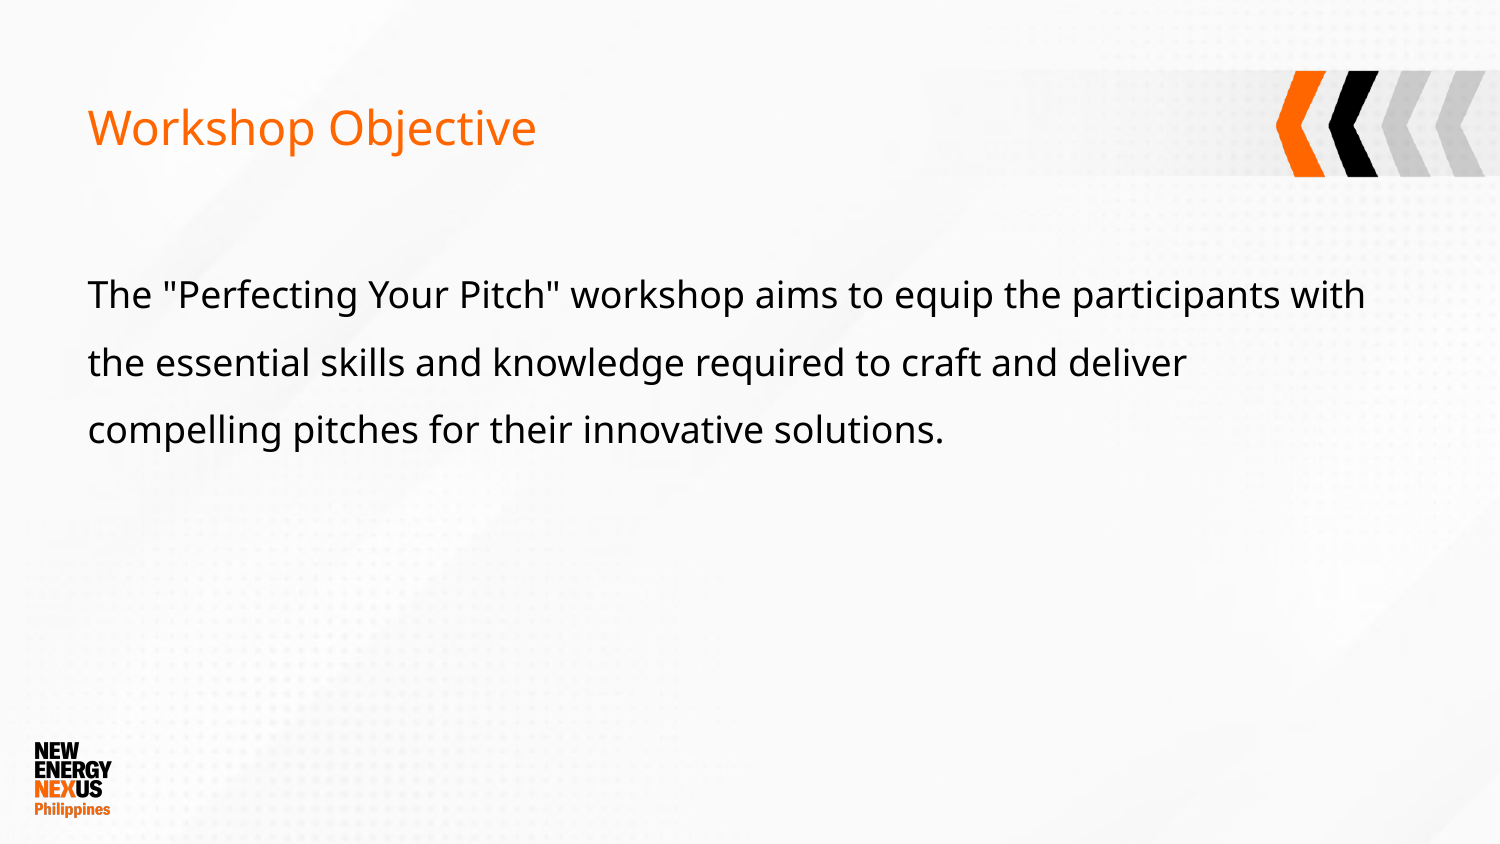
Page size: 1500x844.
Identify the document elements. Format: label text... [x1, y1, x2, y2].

picture [821, 70, 1500, 183]
title Workshop Objective [72, 82, 1390, 171]
list The "Perfecting Your Pitch" workshop aims to equip the participants with the essential skills and knowledge required to craft and deliver compelling pitches for their innovative solutions. [72, 234, 1390, 734]
picture [34, 741, 113, 821]
